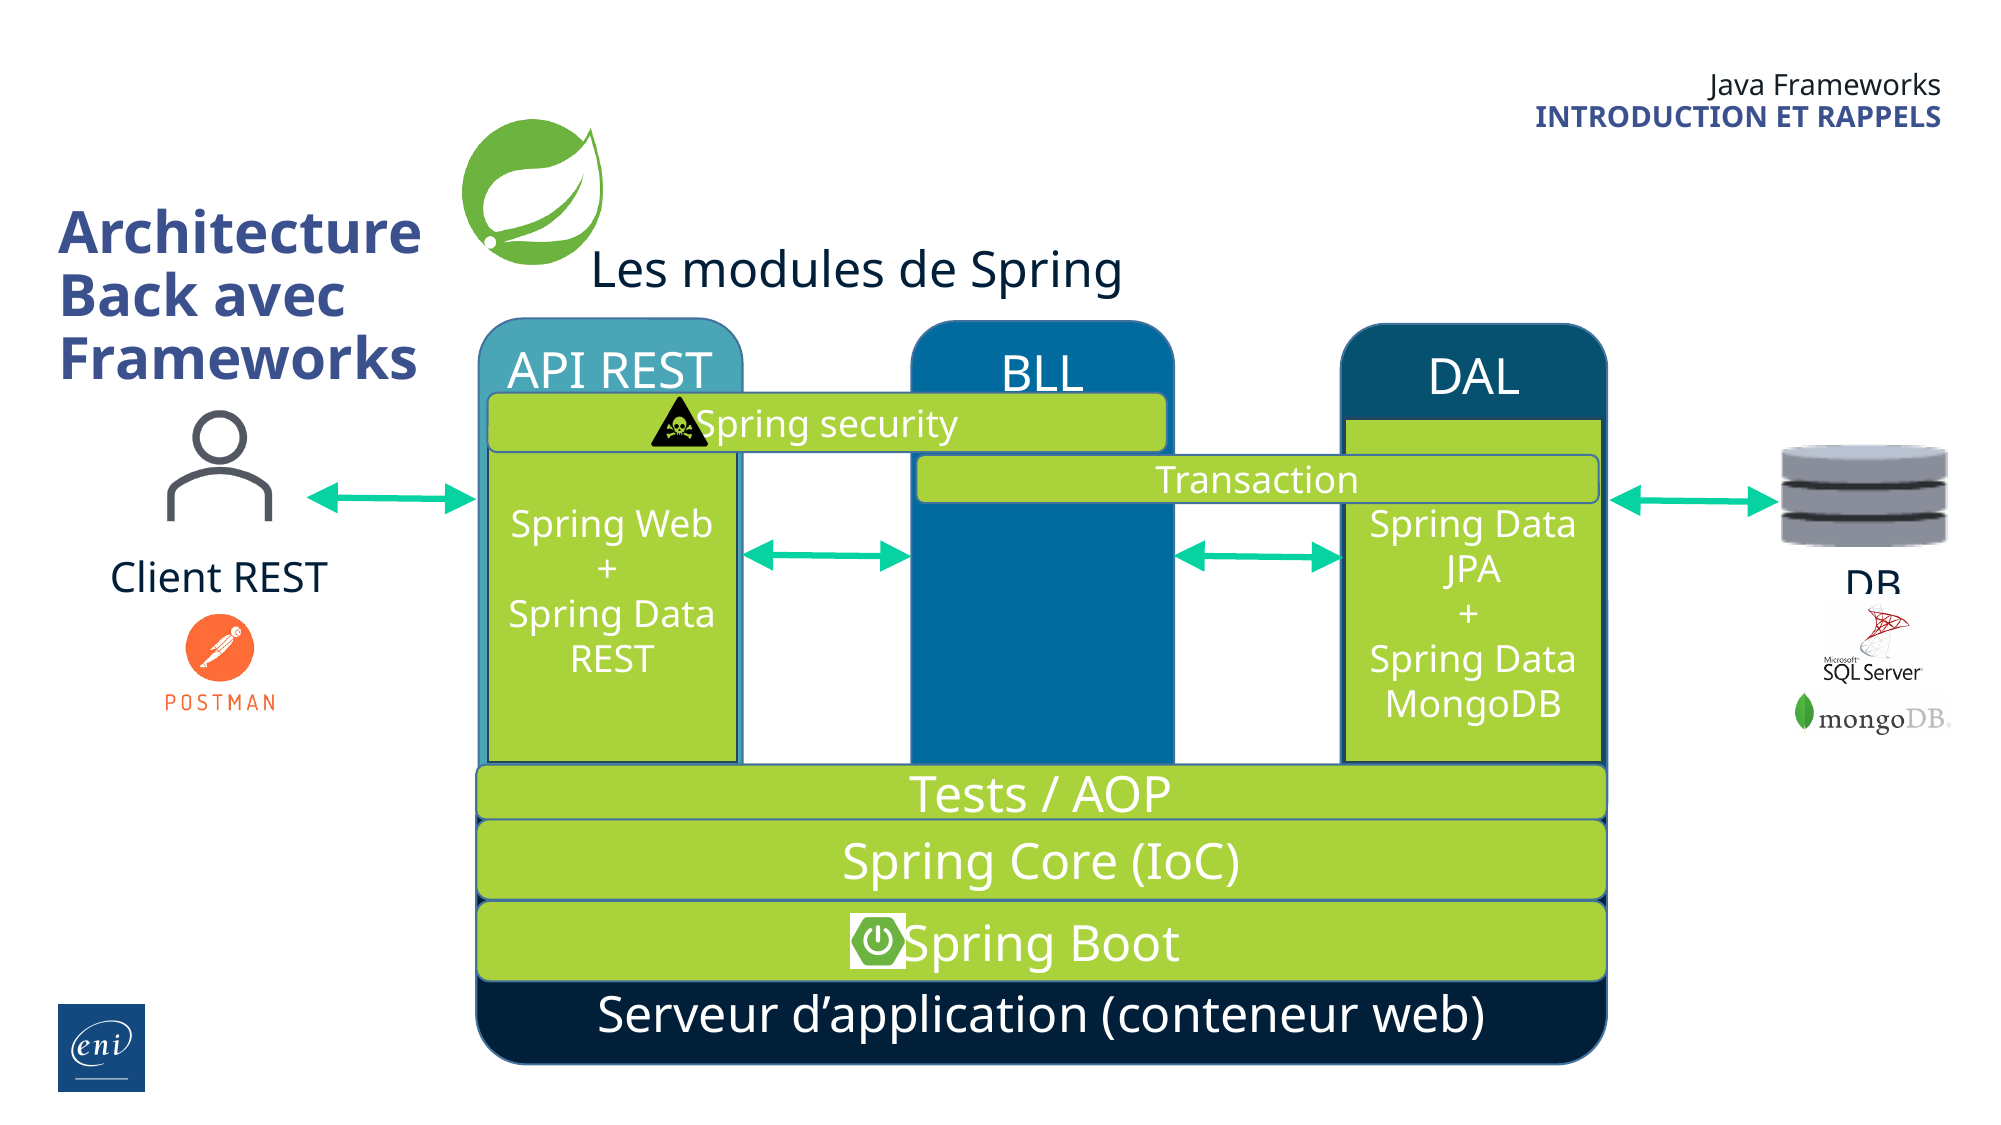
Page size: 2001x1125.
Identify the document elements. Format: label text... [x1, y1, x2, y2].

picture [462, 119, 603, 265]
picture [850, 913, 906, 969]
picture [144, 390, 295, 541]
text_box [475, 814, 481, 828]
text_box Client REST [94, 533, 357, 609]
text_box Spring Data JPA + Spring Data MongoDB [1344, 417, 1603, 763]
text_box BLL [910, 454, 1176, 763]
text_box Spring Web + Spring Data REST [487, 448, 738, 763]
text_box Tests / AOP [475, 763, 1608, 821]
text_box Spring security [486, 391, 1168, 454]
text_box Spring Core (IoC) [475, 820, 1608, 900]
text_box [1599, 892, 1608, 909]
text_box Java Frameworks Introduction et rappels [627, 70, 1942, 160]
text_box Transaction [915, 453, 1600, 505]
text_box API REST [477, 317, 744, 767]
picture [58, 1004, 145, 1092]
picture [1795, 594, 1951, 735]
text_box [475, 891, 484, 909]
text_box BLL [910, 320, 1176, 453]
picture [1781, 444, 1948, 547]
text_box DB [1829, 547, 1929, 616]
text_box Serveur d’application (conteneur web) [475, 973, 1608, 1066]
text_box Architecture Back avec Frameworks [58, 203, 526, 929]
picture [648, 390, 711, 453]
picture [129, 594, 310, 730]
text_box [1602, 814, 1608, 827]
text_box Spring Boot [475, 899, 1608, 983]
text_box Les modules de Spring [575, 218, 1942, 305]
text_box DAL [1339, 322, 1609, 807]
